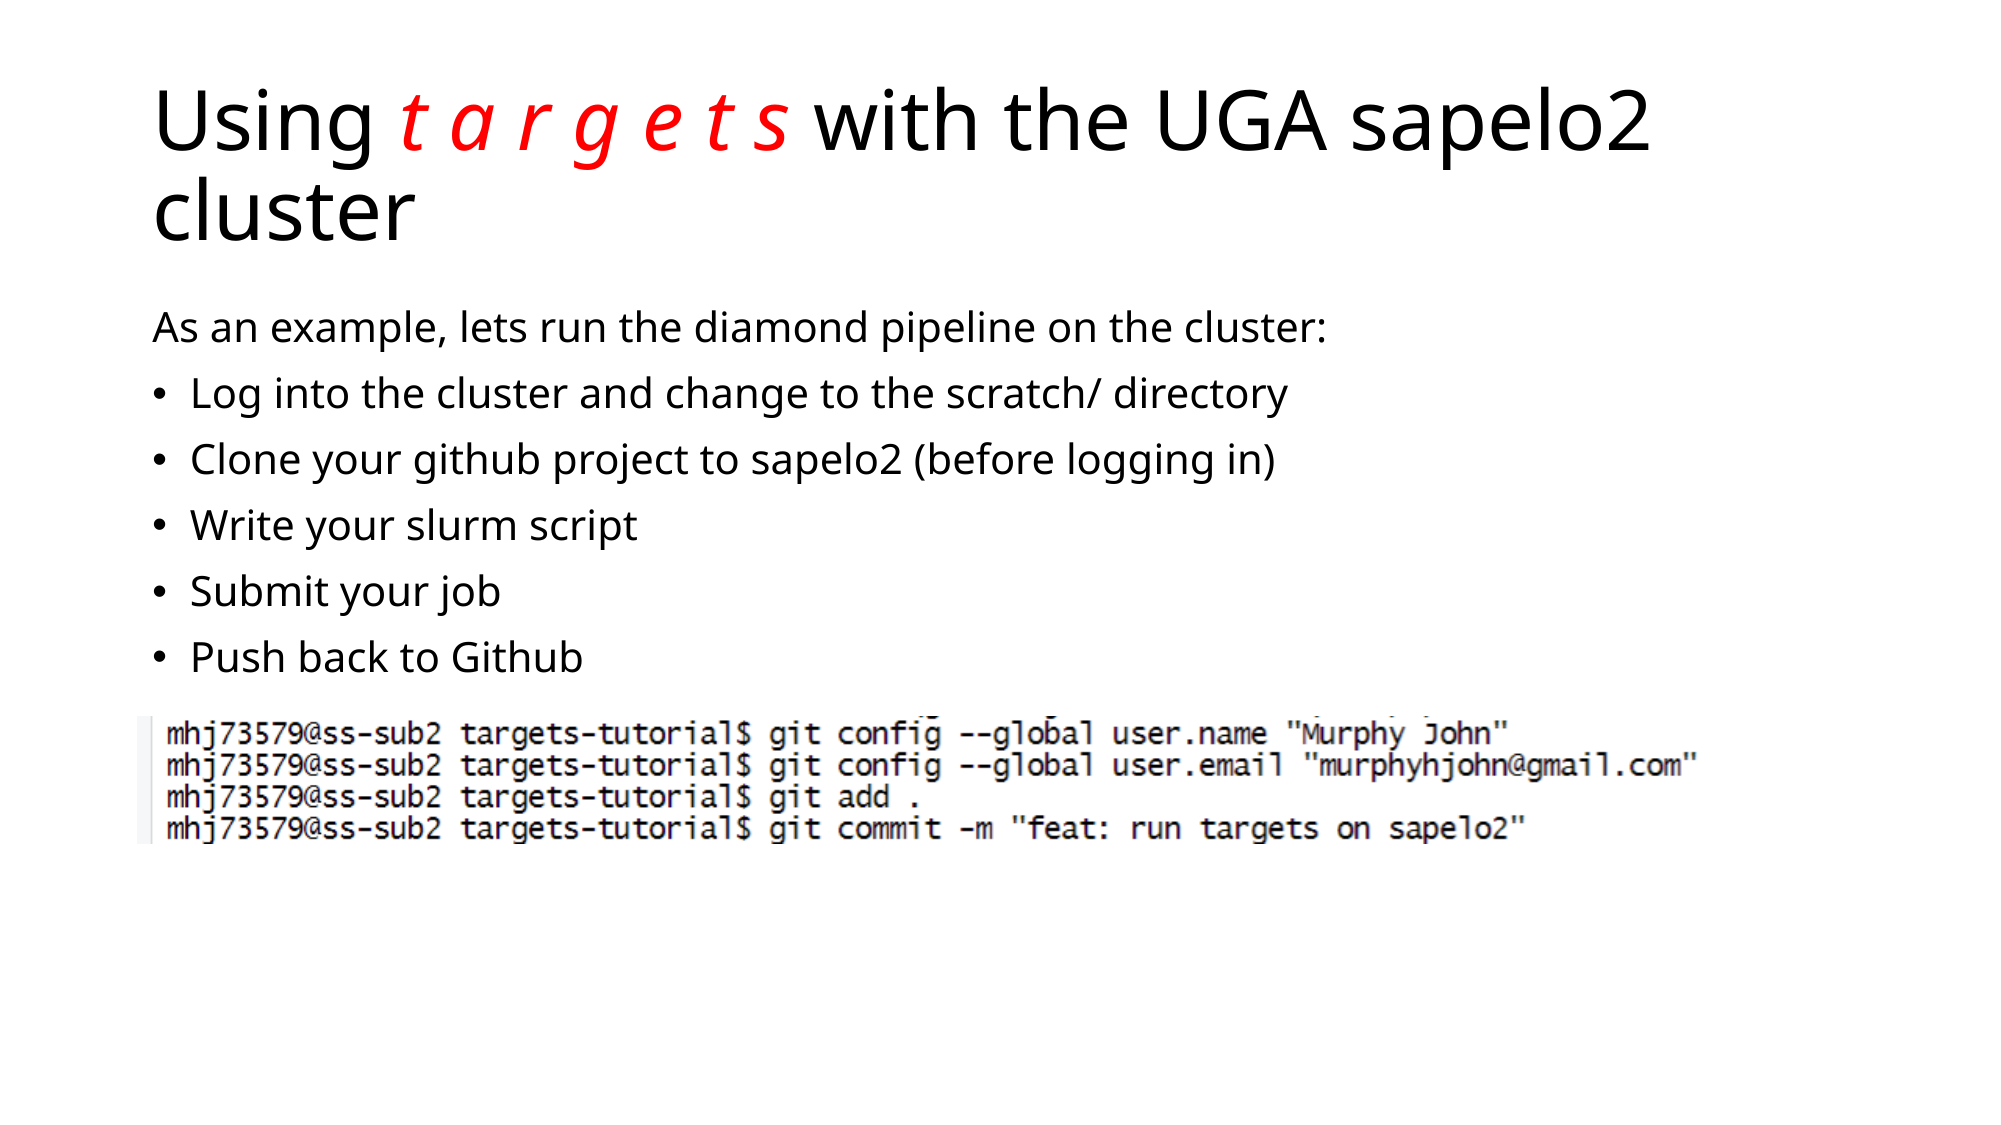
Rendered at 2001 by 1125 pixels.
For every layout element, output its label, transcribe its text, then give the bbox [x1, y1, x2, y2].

list As an example, lets run the diamond pipeline on the cluster: Log into the cluster and change to the scratch/ directory Clone your github project to sapelo2 (before logging in) Write your slurm script Submit your job Push back to Github [137, 299, 1863, 1014]
title Using t a r g e t s with the UGA sapelo2 cluster [137, 59, 1863, 278]
picture [136, 716, 1706, 844]
